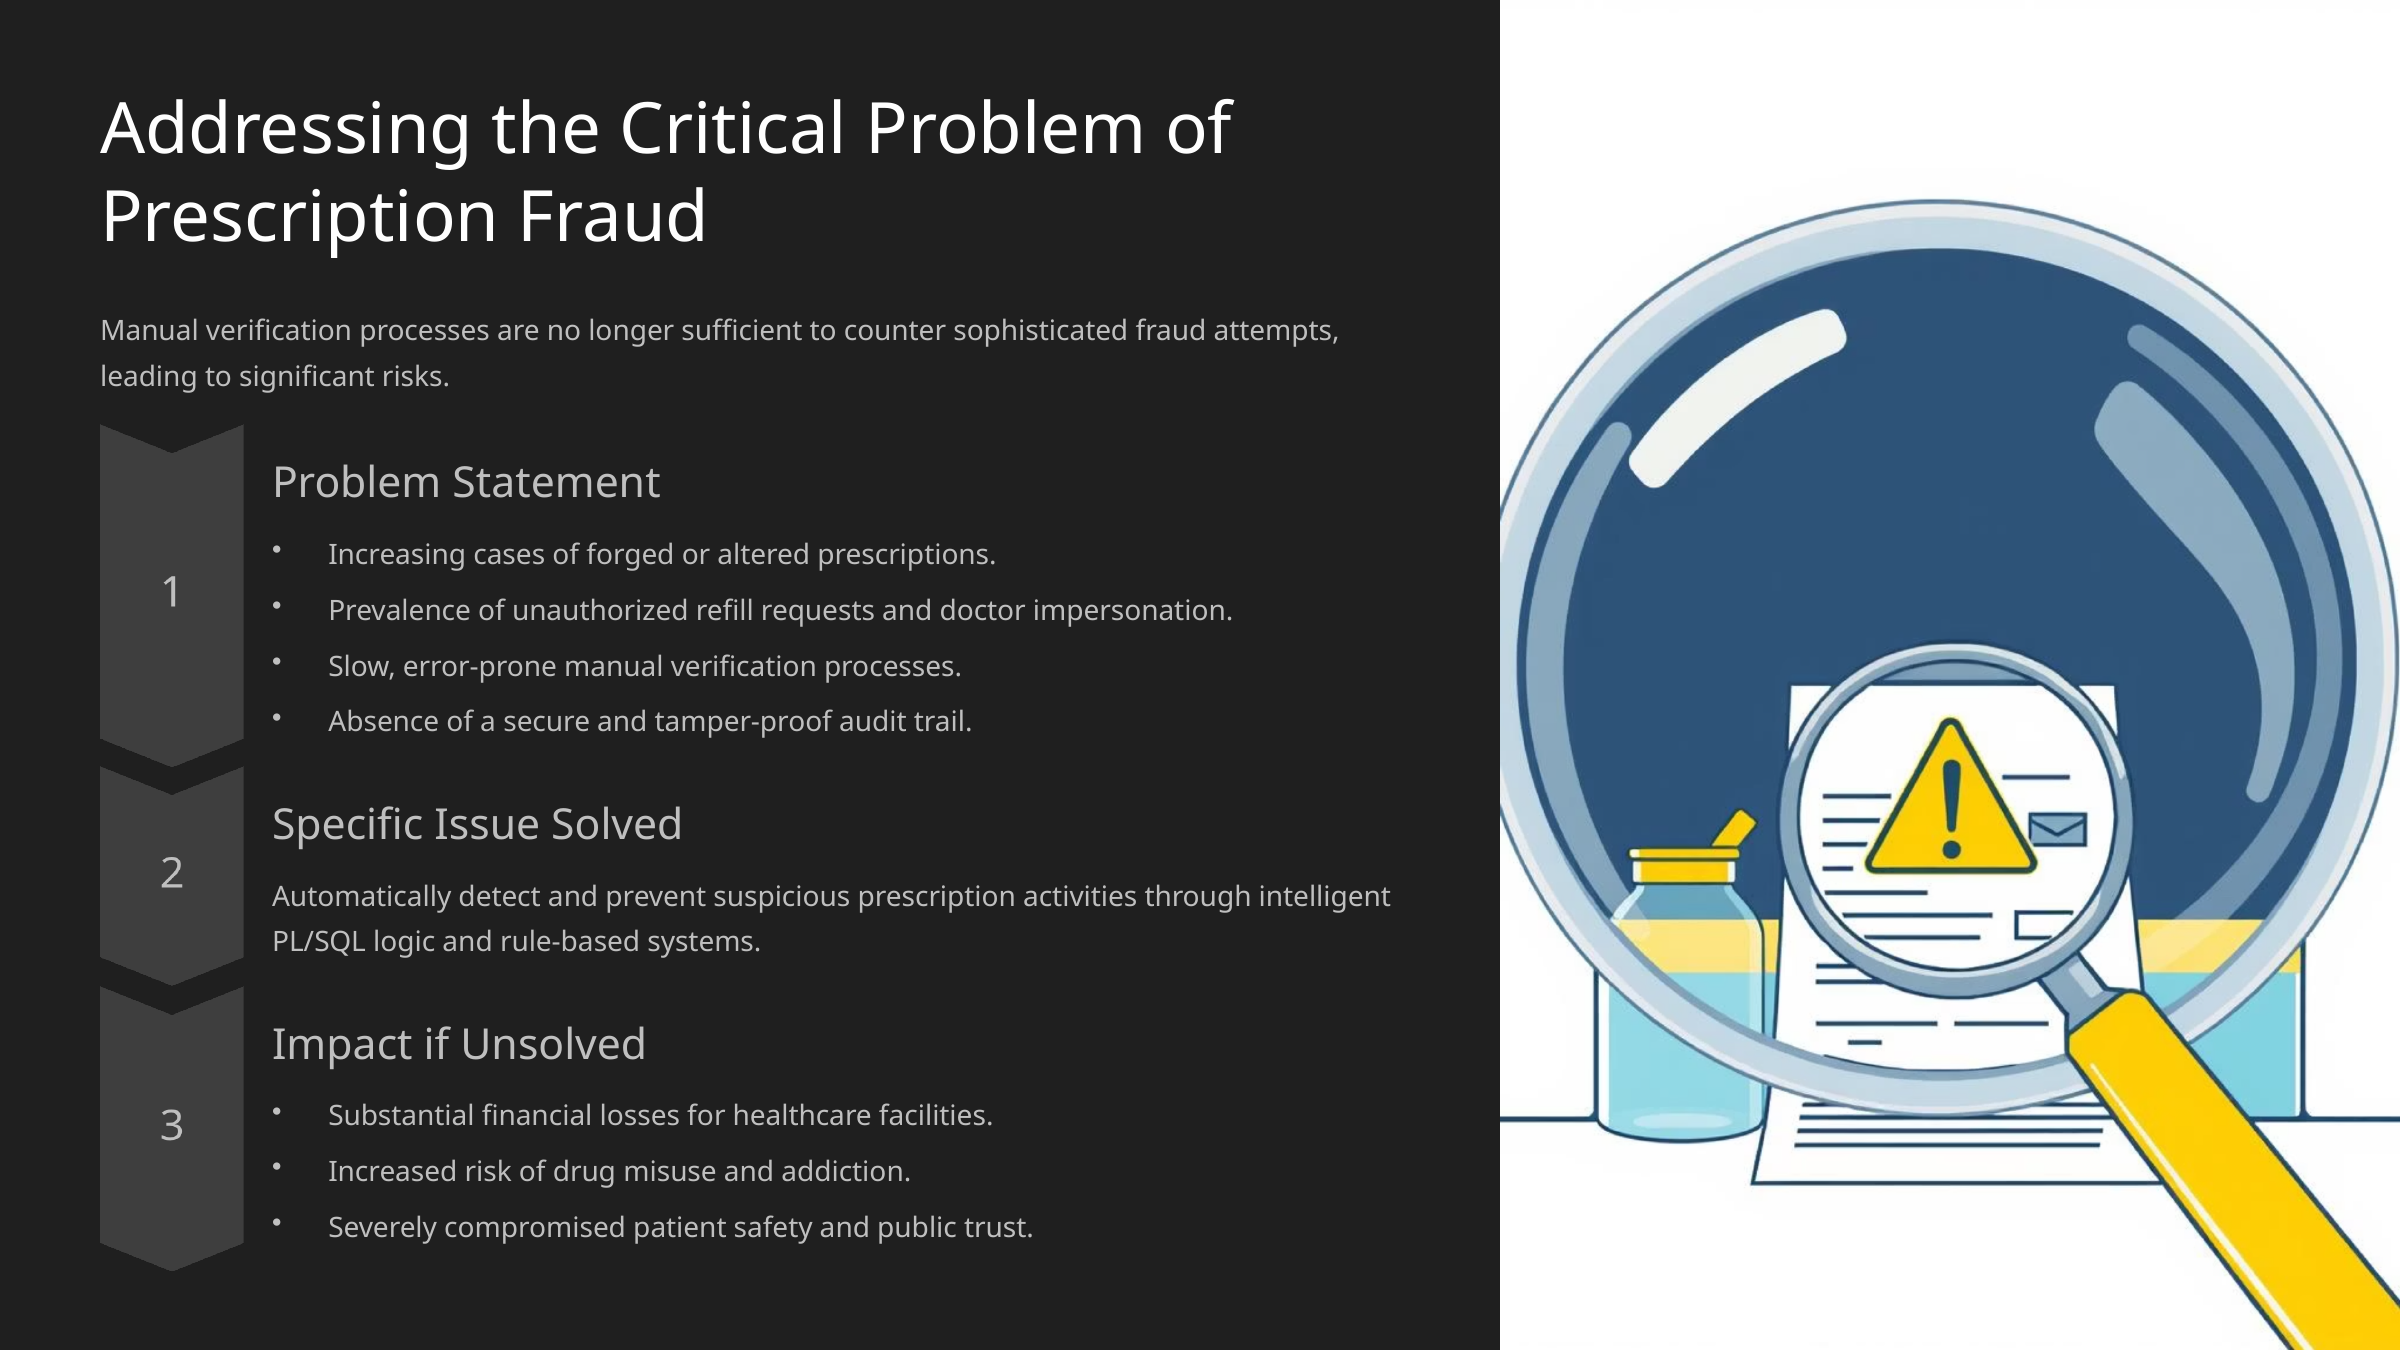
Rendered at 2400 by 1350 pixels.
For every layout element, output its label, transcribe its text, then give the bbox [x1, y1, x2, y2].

text_box Impact if Unsolved [272, 1014, 702, 1069]
text_box Specific Issue Solved [272, 794, 702, 849]
text_box Addressing the Critical Problem of Prescription Fraud [100, 78, 1400, 258]
text_box Absence of a secure and tamper-proof audit trail. [272, 691, 1400, 738]
picture [100, 424, 244, 1272]
text_box Prevalence of unauthorized refill requests and doctor impersonation. [272, 579, 1400, 626]
text_box Substantial financial losses for healthcare facilities. [272, 1085, 1400, 1132]
text_box Severely compromised patient safety and public trust. [272, 1197, 1400, 1244]
picture [1499, 0, 2400, 1350]
text_box Automatically detect and prevent suspicious prescription activities through intelligent PL/SQL logic and rule-based systems. [272, 865, 1400, 958]
text_box Problem Statement [272, 453, 702, 507]
text_box Increased risk of drug misuse and addiction. [272, 1141, 1400, 1188]
text_box Slow, error-prone manual verification processes. [272, 635, 1400, 682]
text_box Manual verification processes are no longer sufficient to counter sophisticated fraud attempts, leading to significant risks. [100, 300, 1400, 393]
text_box Increasing cases of forged or altered prescriptions. [272, 524, 1400, 570]
